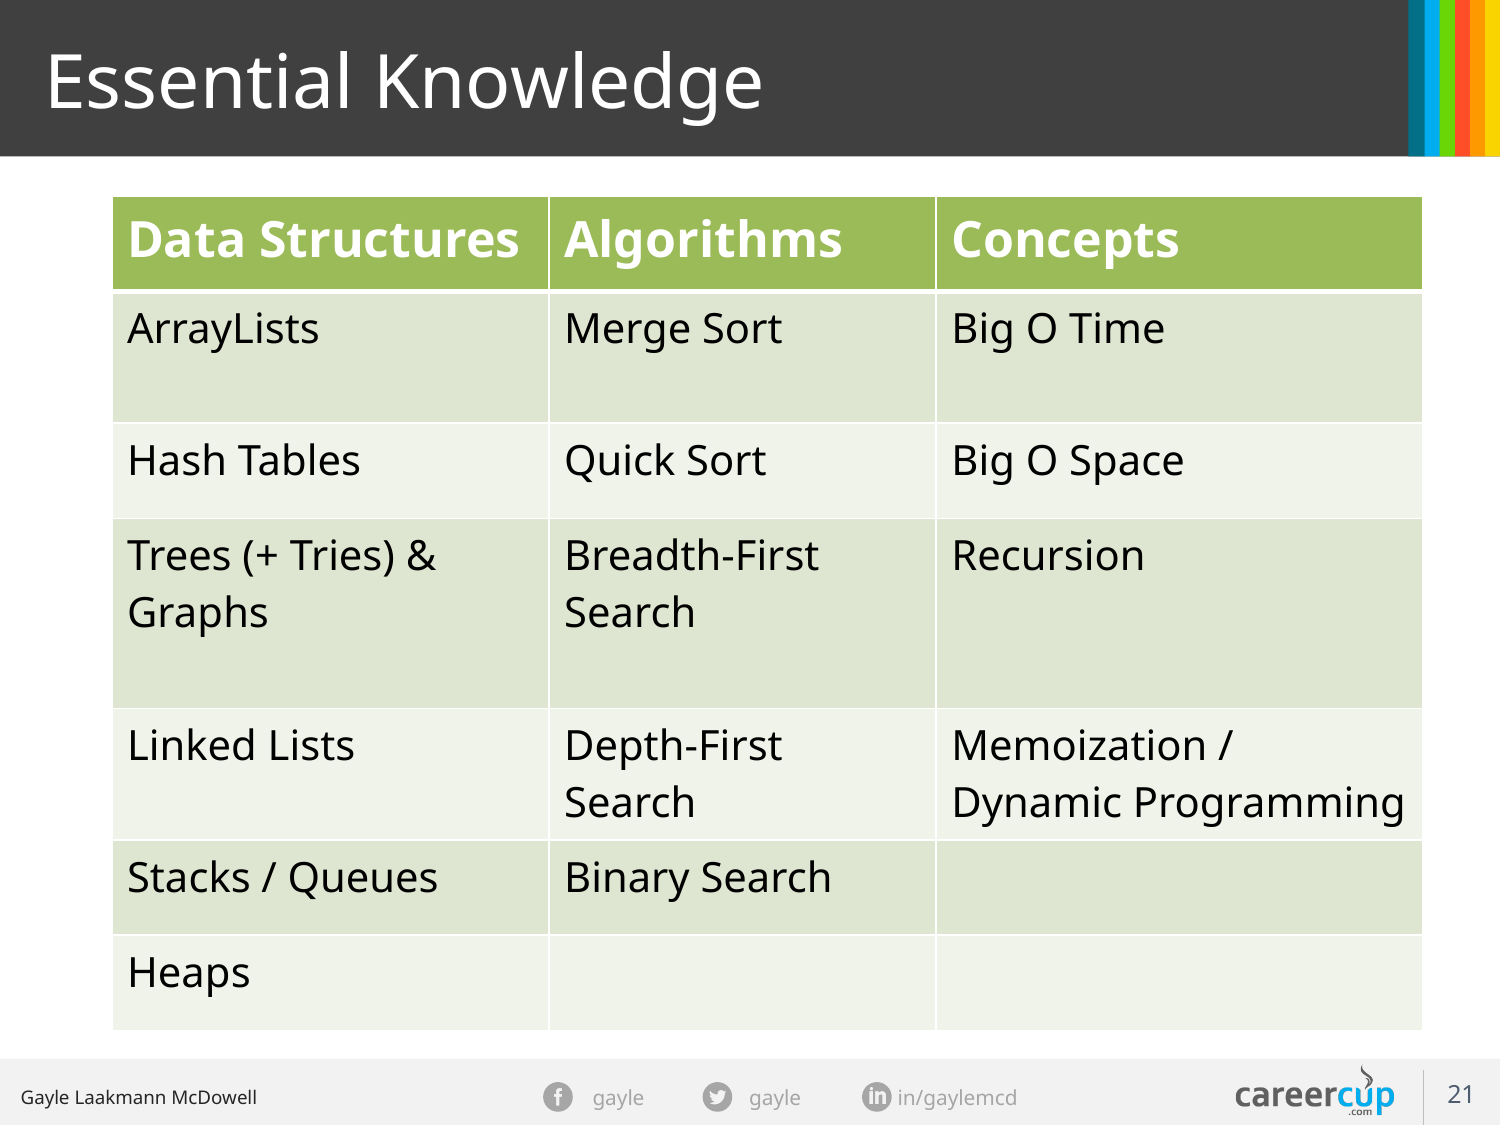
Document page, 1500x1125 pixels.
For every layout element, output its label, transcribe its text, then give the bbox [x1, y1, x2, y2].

table_cell Stacks / Queues [113, 841, 548, 934]
table_cell Recursion [937, 519, 1422, 708]
list Essential Knowledge [29, 30, 1388, 126]
table_cell Hash Tables [113, 424, 548, 518]
table_cell Linked Lists [113, 709, 548, 839]
table_cell Binary Search [550, 841, 935, 934]
table_cell [550, 936, 935, 1030]
table_cell ArrayLists [113, 294, 548, 422]
table_cell Big O Space [937, 424, 1422, 518]
table_header Concepts [937, 197, 1422, 289]
picture [1234, 1062, 1396, 1117]
table_cell Trees (+ Tries) & Graphs [113, 519, 548, 708]
table_cell Quick Sort [550, 424, 935, 518]
table_header Algorithms [550, 197, 935, 289]
table_cell [937, 841, 1422, 934]
table_header Data Structures [113, 197, 548, 289]
table_cell Memoization / Dynamic Programming [937, 709, 1422, 839]
table_cell [937, 936, 1422, 1030]
table_cell Merge Sort [550, 294, 935, 422]
table_cell Heaps [113, 936, 548, 1030]
table_cell Breadth-First Search [550, 519, 935, 708]
table_cell Big O Time [937, 294, 1422, 422]
table_cell Depth-First Search [550, 709, 935, 839]
